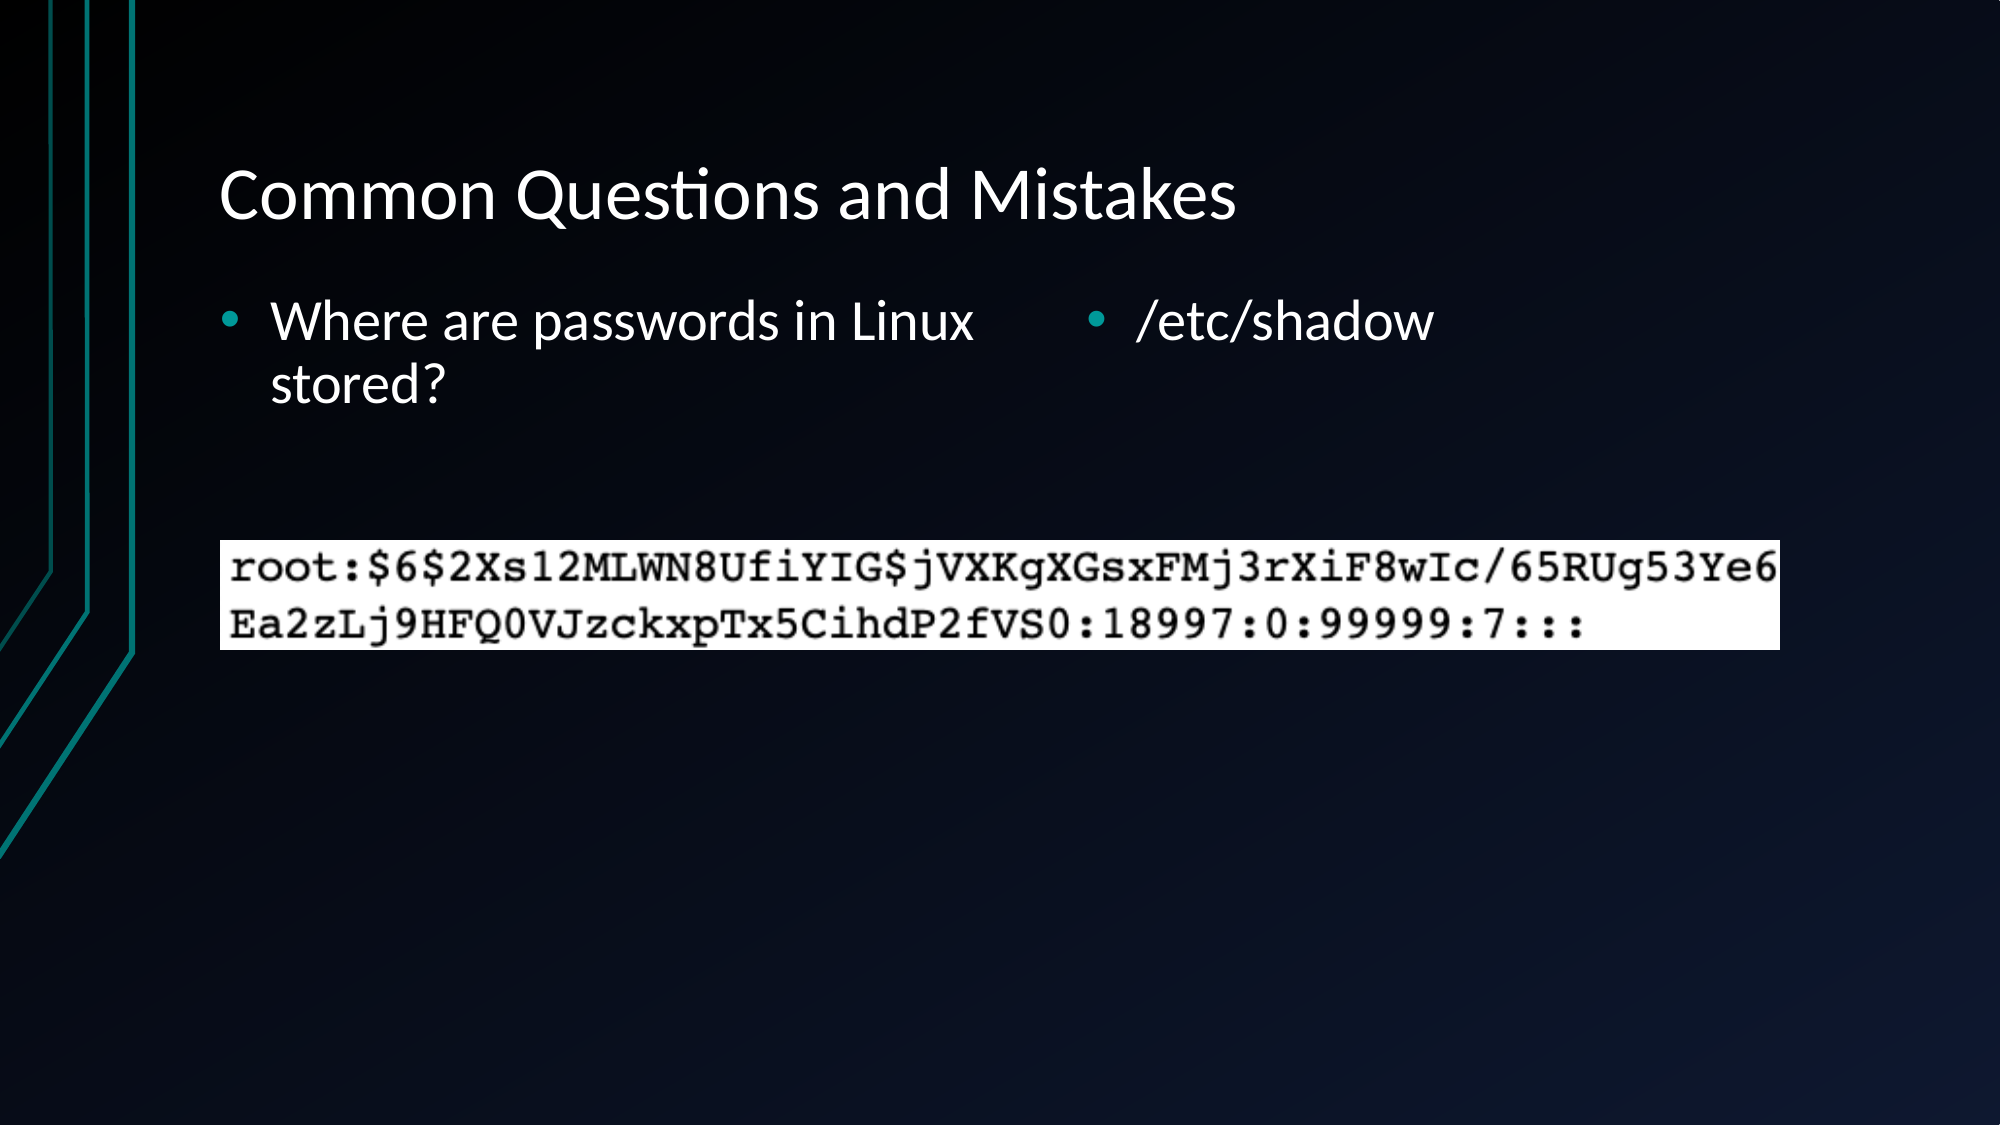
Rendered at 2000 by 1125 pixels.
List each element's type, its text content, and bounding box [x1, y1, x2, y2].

picture [219, 540, 1780, 650]
list /etc/shadow [1066, 279, 1900, 1013]
title Common Questions and Mistakes [199, 45, 1900, 246]
list Where are passwords in Linux stored? [199, 279, 1033, 1013]
